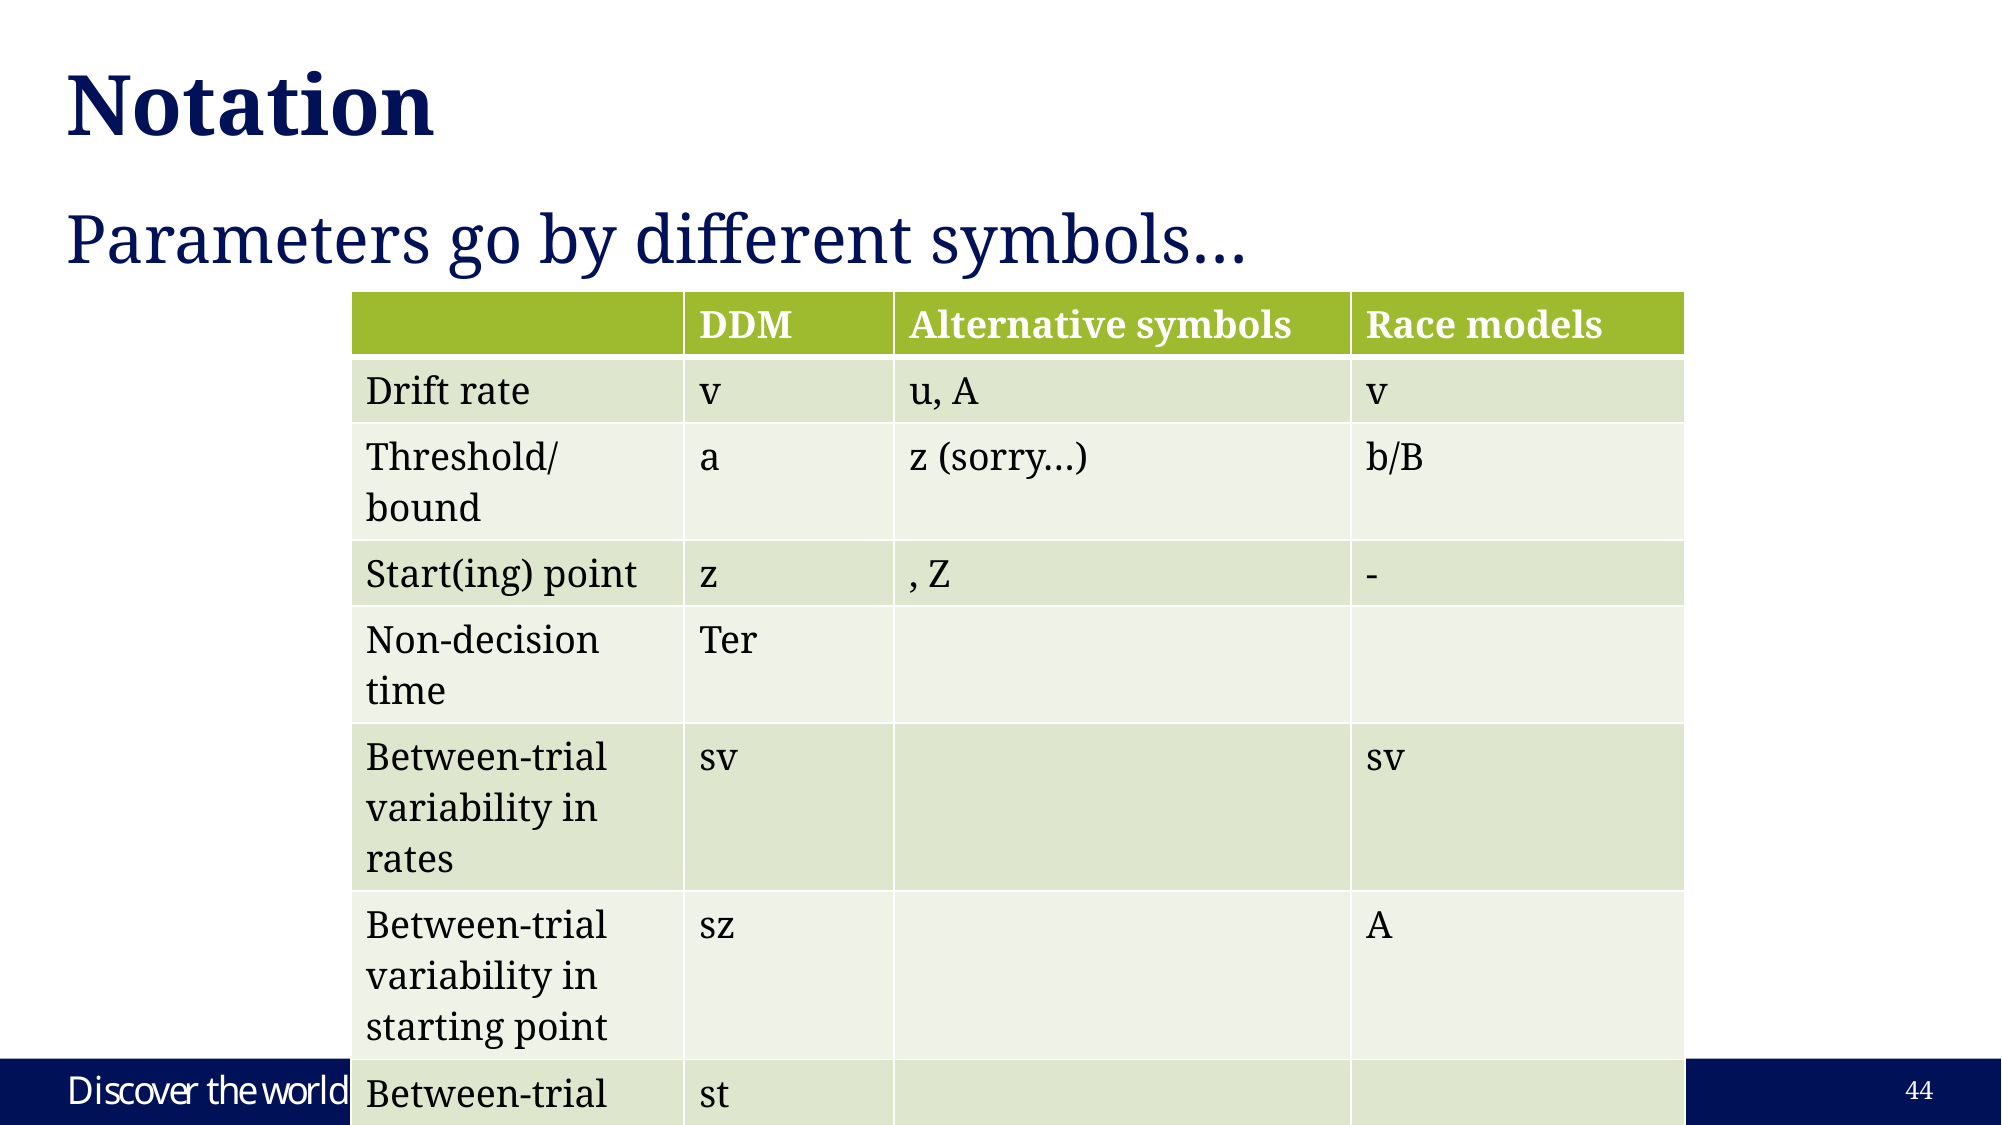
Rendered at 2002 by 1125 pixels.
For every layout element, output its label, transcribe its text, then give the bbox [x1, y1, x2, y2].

slide_number 44 [1686, 1061, 1949, 1122]
list Parameters go by different symbols… [66, 205, 1935, 993]
title Notation [66, 66, 1935, 138]
